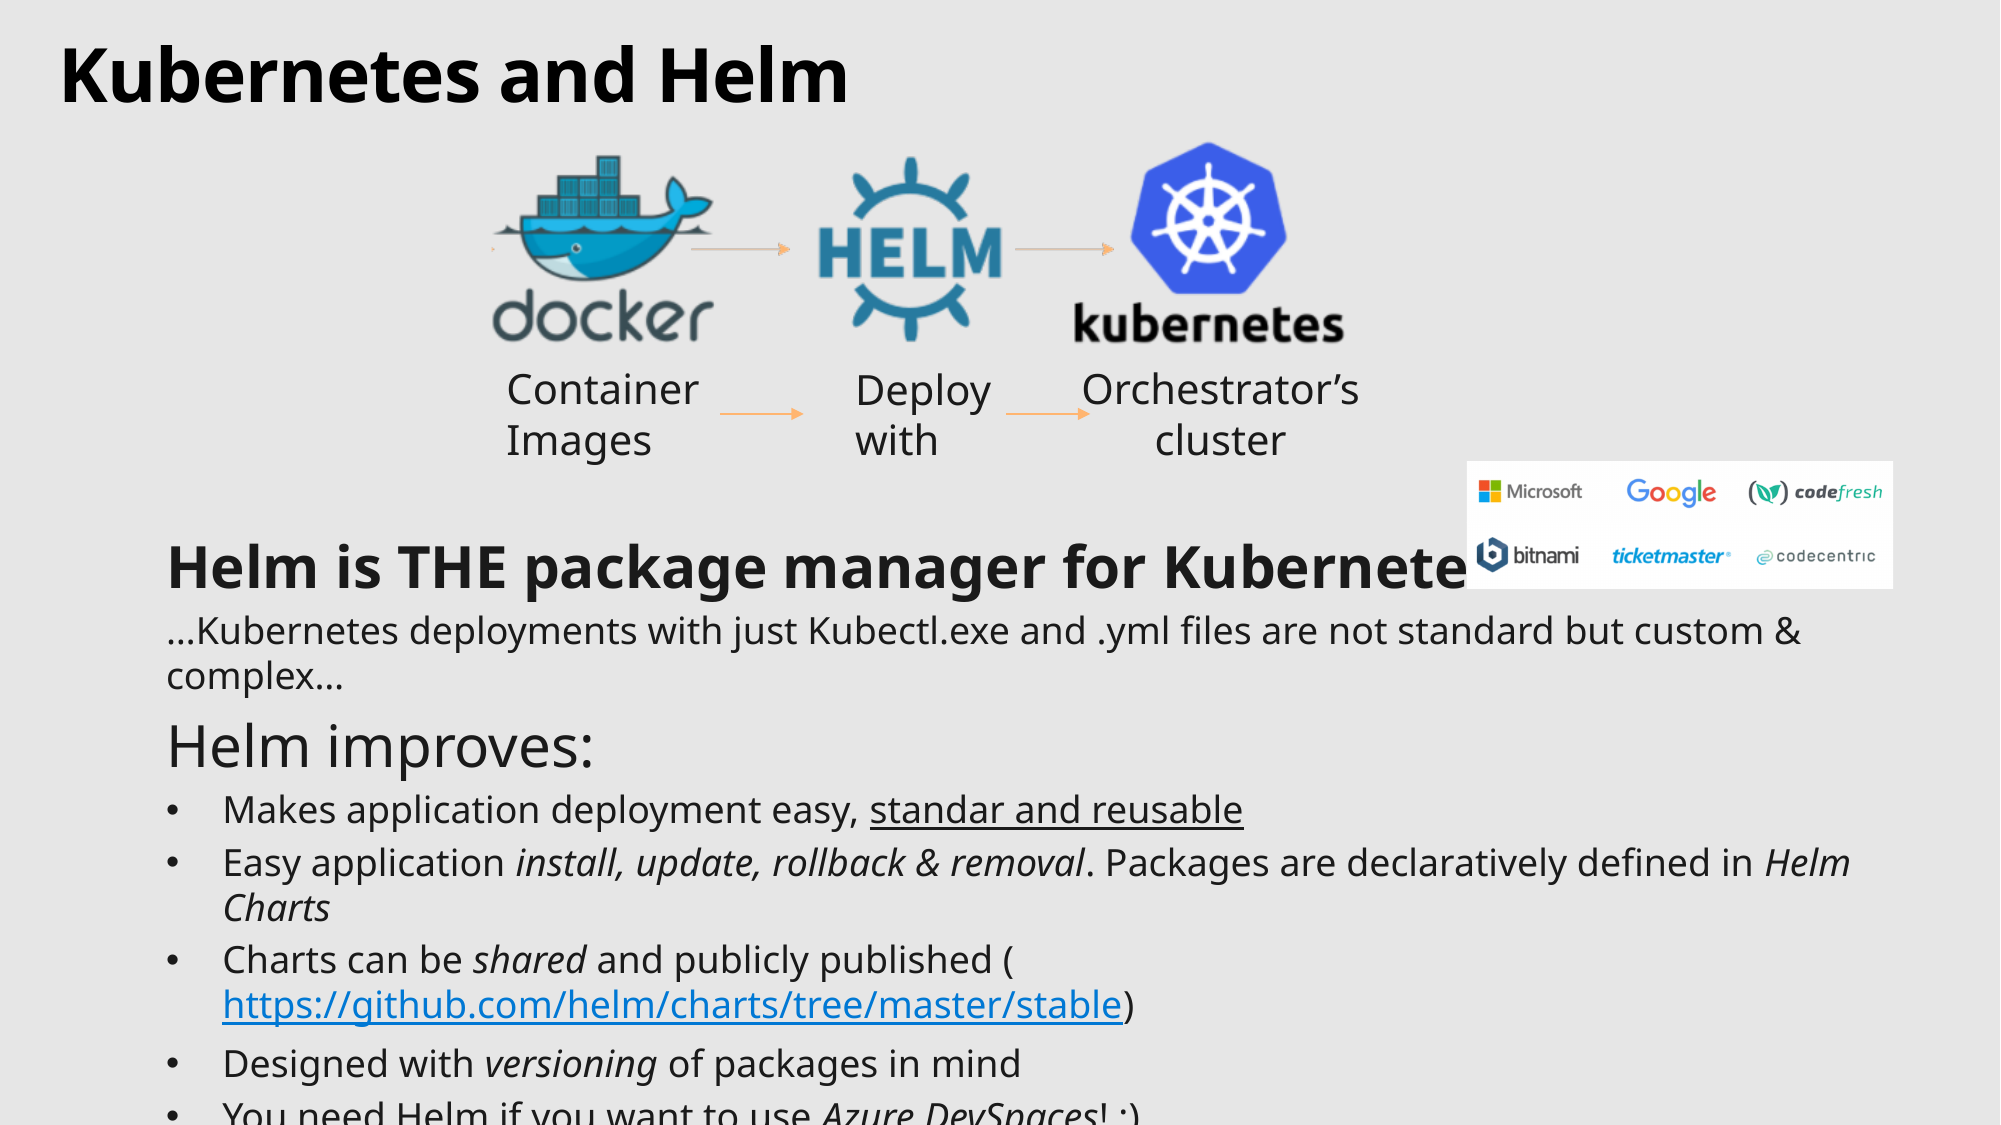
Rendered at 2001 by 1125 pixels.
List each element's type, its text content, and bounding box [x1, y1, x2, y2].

text_box Deploy with [840, 393, 1053, 471]
title Kubernetes and Helm [58, 27, 1867, 119]
text_box Container Images [491, 393, 727, 471]
picture [1466, 460, 1894, 589]
text_box Orchestrator’s cluster [1053, 355, 1388, 471]
picture [491, 106, 1376, 393]
text_box Helm is THE package manager for Kubernetes: …Kubernetes deployments with just Kubectl.exe and .yml files are not standard but custom & complex… Helm improves: Makes application deployment easy, standar and reusable Easy application install, update, rollback & removal. Packages are declaratively defined in Helm Charts Charts can be shared and publicly published (https://github.com/helm/charts/tree/master/stable) Designed with versioning of packages in mind You need Helm if you want to use Azure DevSpaces! :) [151, 522, 1894, 1047]
